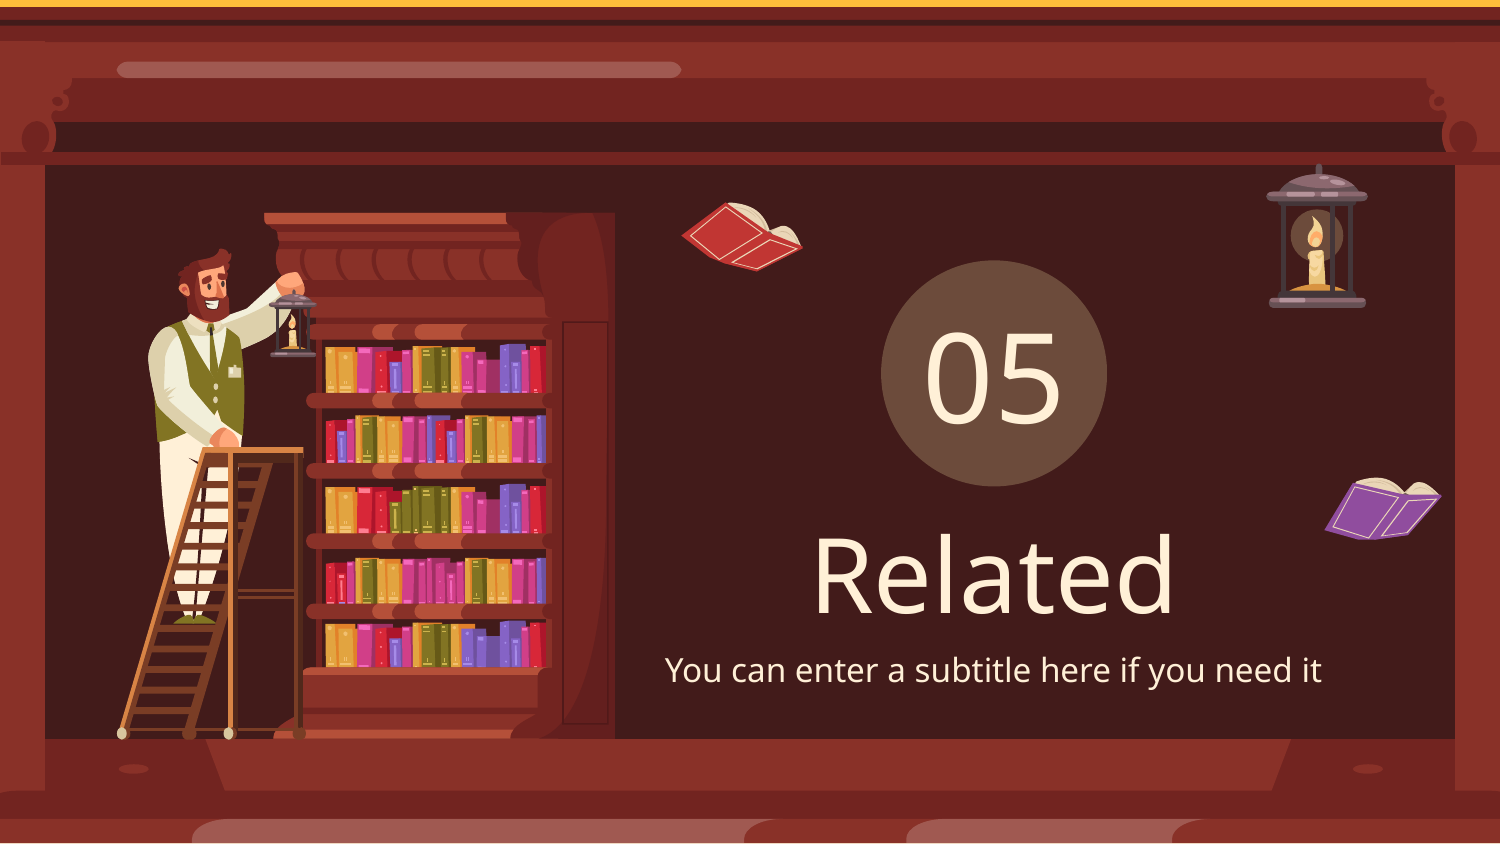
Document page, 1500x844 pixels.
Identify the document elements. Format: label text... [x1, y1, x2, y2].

text_box [1097, 326, 1108, 421]
subtitle You can enter a subtitle here if you need it [621, 646, 1378, 692]
title Related [621, 502, 1378, 641]
text_box [904, 260, 1084, 304]
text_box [684, 206, 803, 269]
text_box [1263, 163, 1371, 309]
text_box [905, 443, 1084, 487]
text_box [1, 151, 1500, 165]
title 05 [891, 304, 1097, 443]
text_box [116, 212, 618, 740]
text_box [881, 327, 891, 420]
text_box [1324, 477, 1442, 540]
